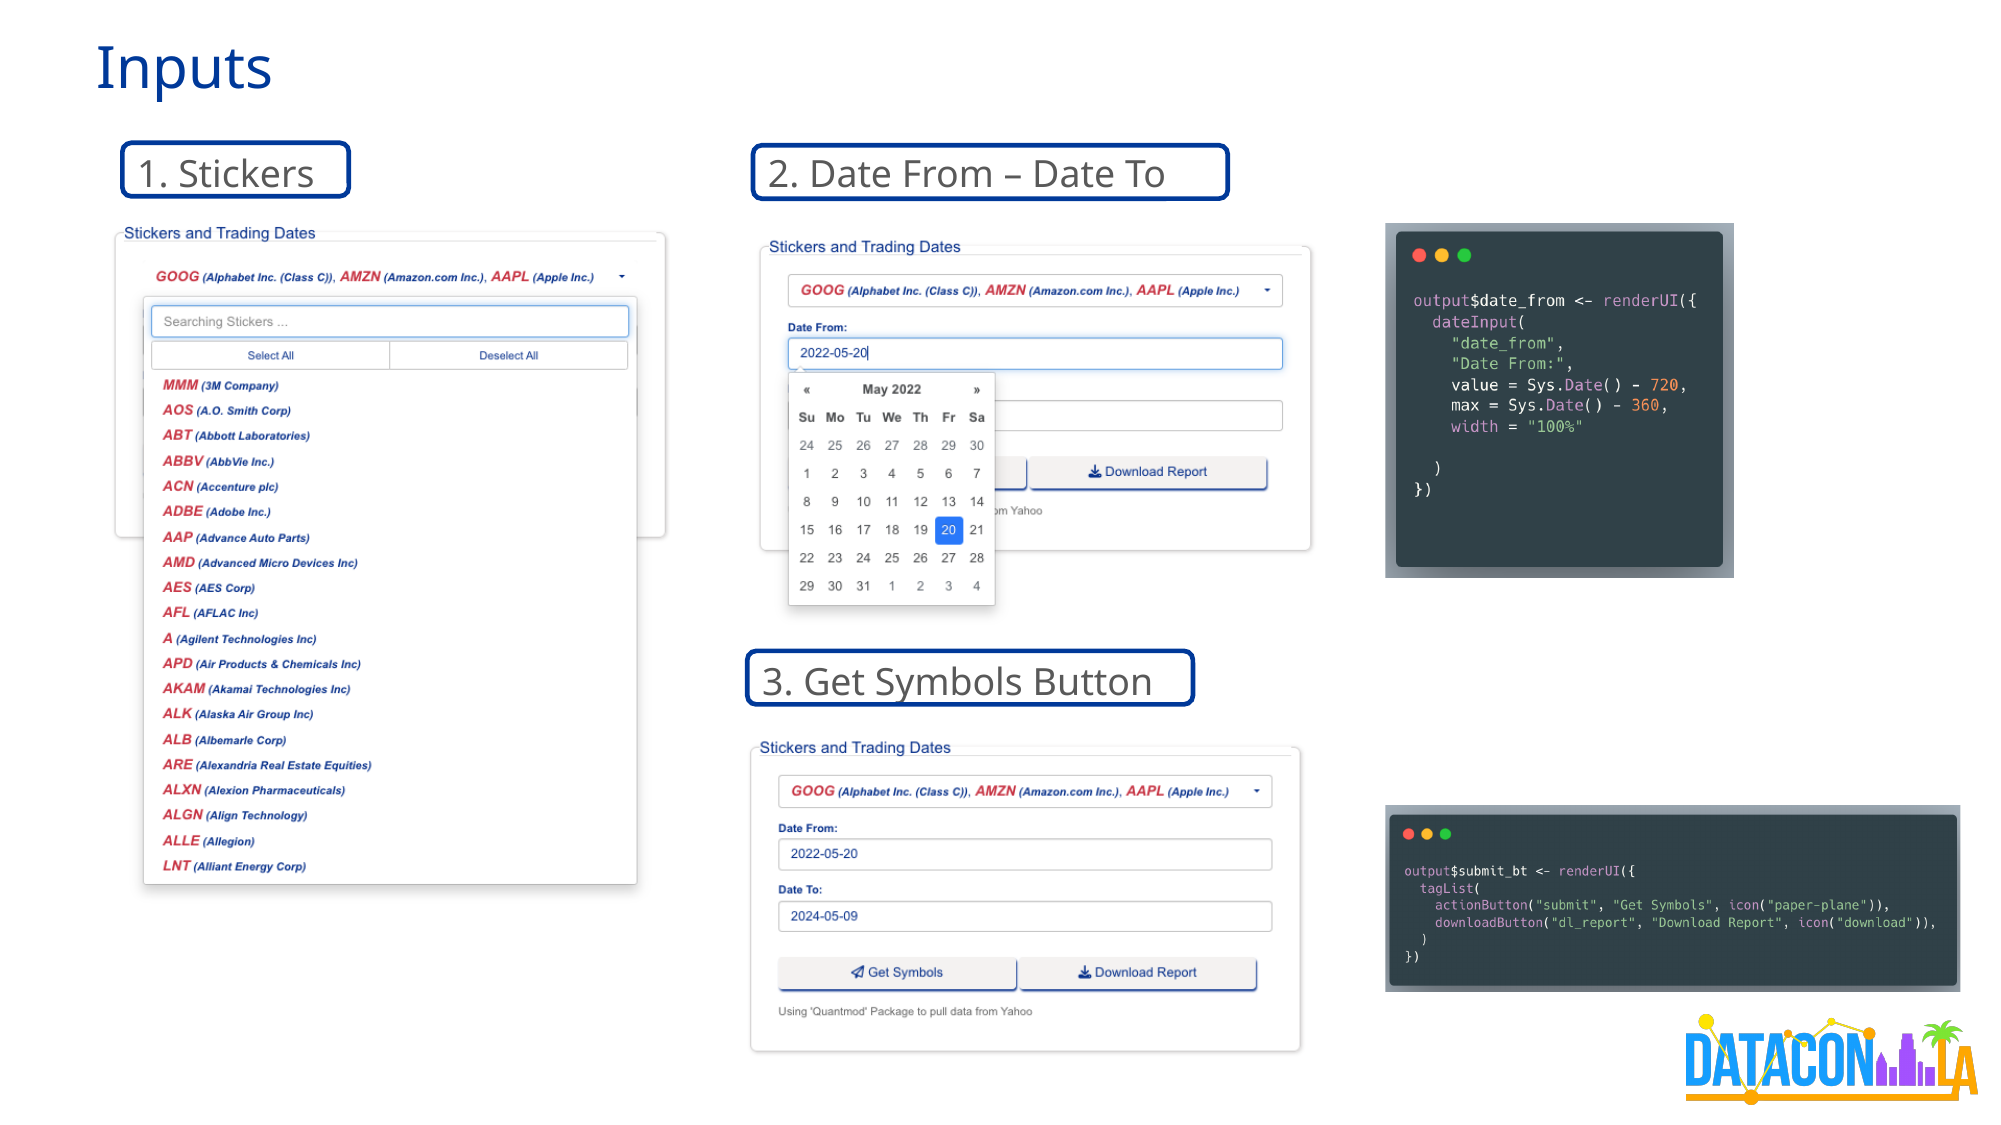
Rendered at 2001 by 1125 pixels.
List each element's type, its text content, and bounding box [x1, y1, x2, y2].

picture [100, 203, 670, 908]
picture [1385, 805, 1961, 992]
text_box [753, 142, 1279, 204]
picture [1385, 223, 1734, 578]
picture [1686, 1014, 1978, 1105]
picture [745, 728, 1309, 1060]
picture [745, 223, 1328, 628]
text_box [747, 650, 1209, 712]
text_box Inputs [82, 22, 333, 108]
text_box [122, 142, 479, 204]
